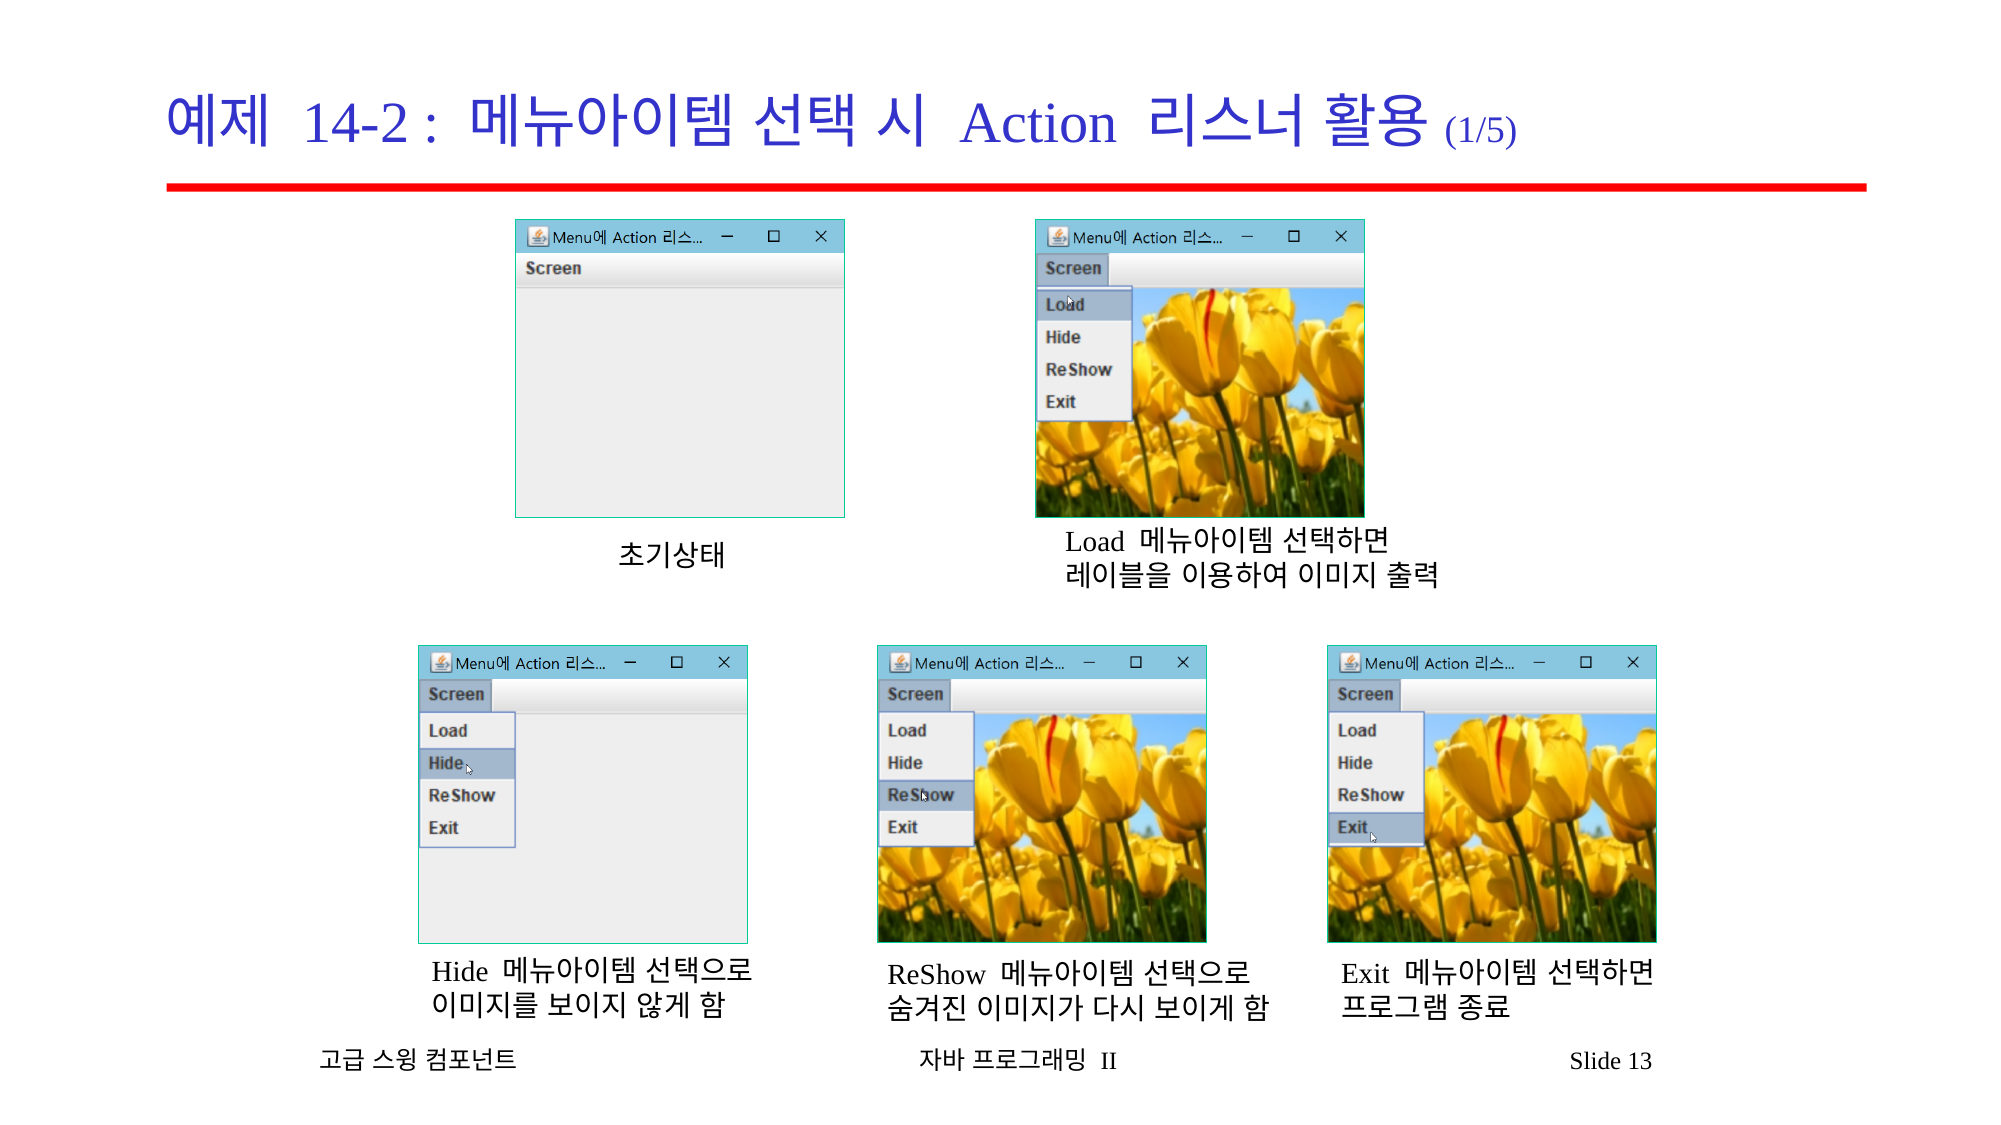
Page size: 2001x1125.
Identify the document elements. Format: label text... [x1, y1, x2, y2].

text_box 초기상태 [603, 529, 742, 580]
text_box Hide 메뉴아이템 선택으로 이미지를 보이지 않게 함 [416, 944, 770, 1030]
title 예제 14-2 : 메뉴아이템 선택 시 Action 리스너 활용(1/5) [150, 50, 1850, 188]
text_box ReShow 메뉴아이템 선택으로 숨겨진 이미지가 다시 보이게 함 [872, 947, 1287, 1033]
picture [1035, 219, 1365, 518]
picture [1327, 644, 1657, 943]
picture [418, 645, 748, 944]
picture [877, 644, 1207, 943]
text_box Exit 메뉴아이템 선택하면 프로그램 종료 [1326, 946, 1671, 1032]
text_box Load 메뉴아이템 선택하면 레이블을 이용하여 이미지 출력 [1050, 514, 1456, 600]
picture [515, 219, 845, 518]
